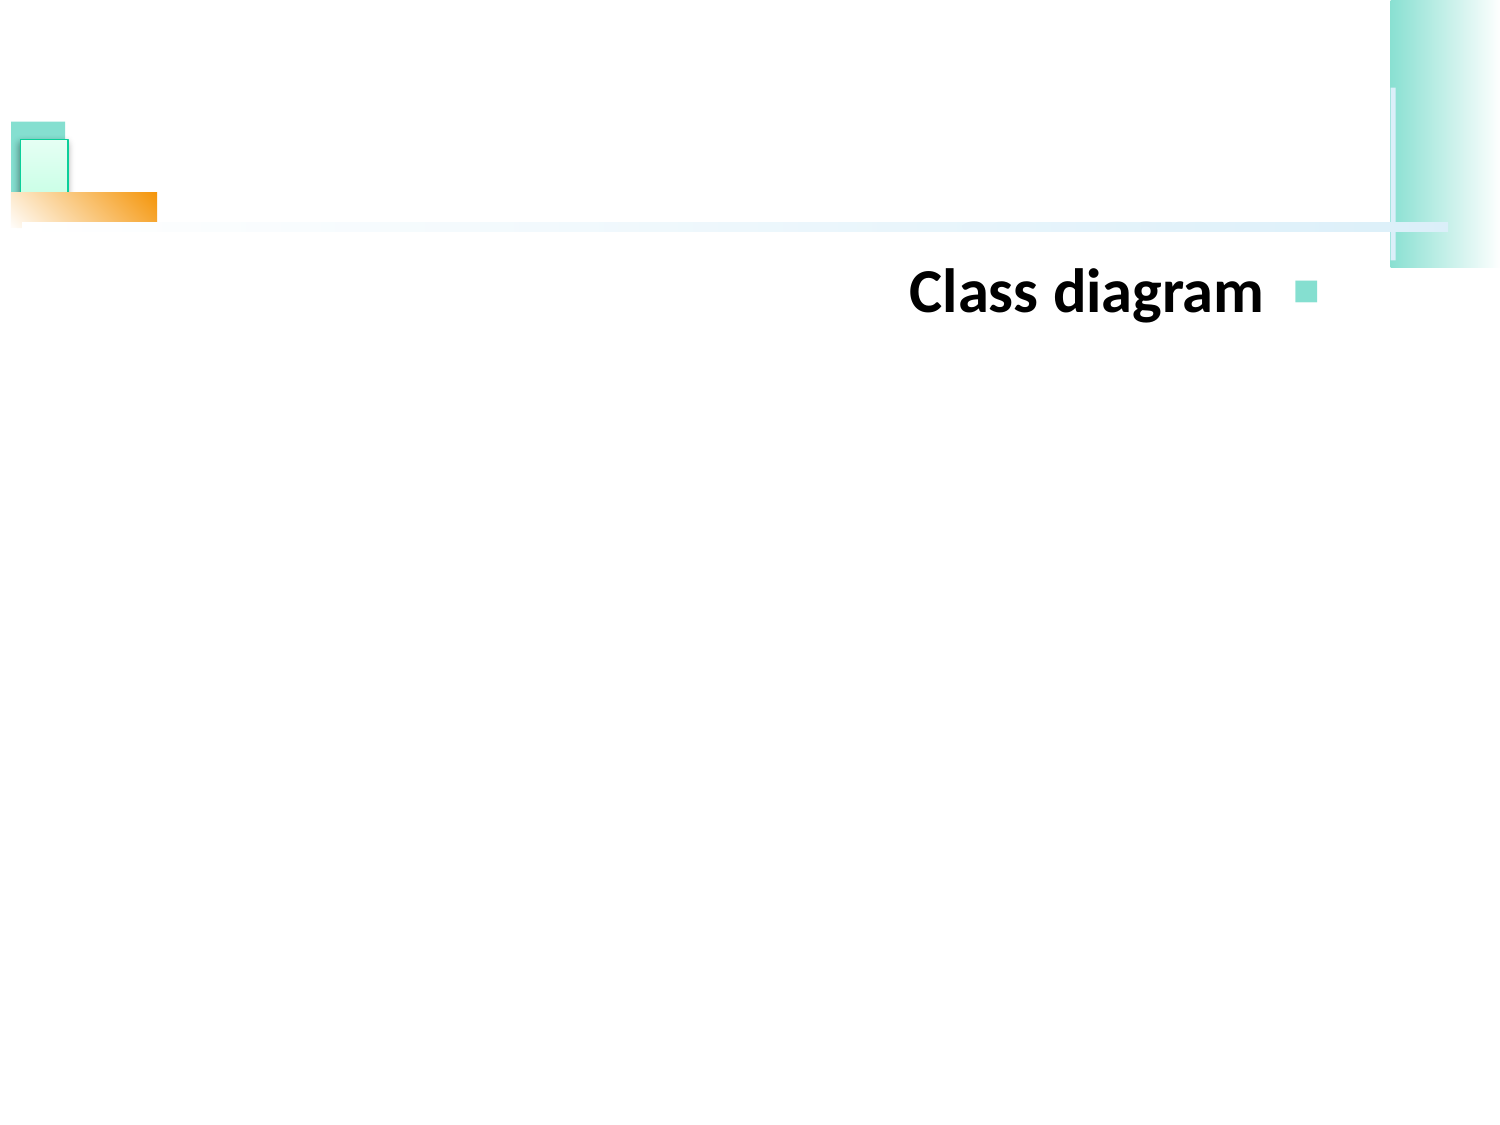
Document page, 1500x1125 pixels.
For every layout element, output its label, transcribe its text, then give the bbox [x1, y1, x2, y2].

list Class diagram [58, 257, 1337, 1044]
